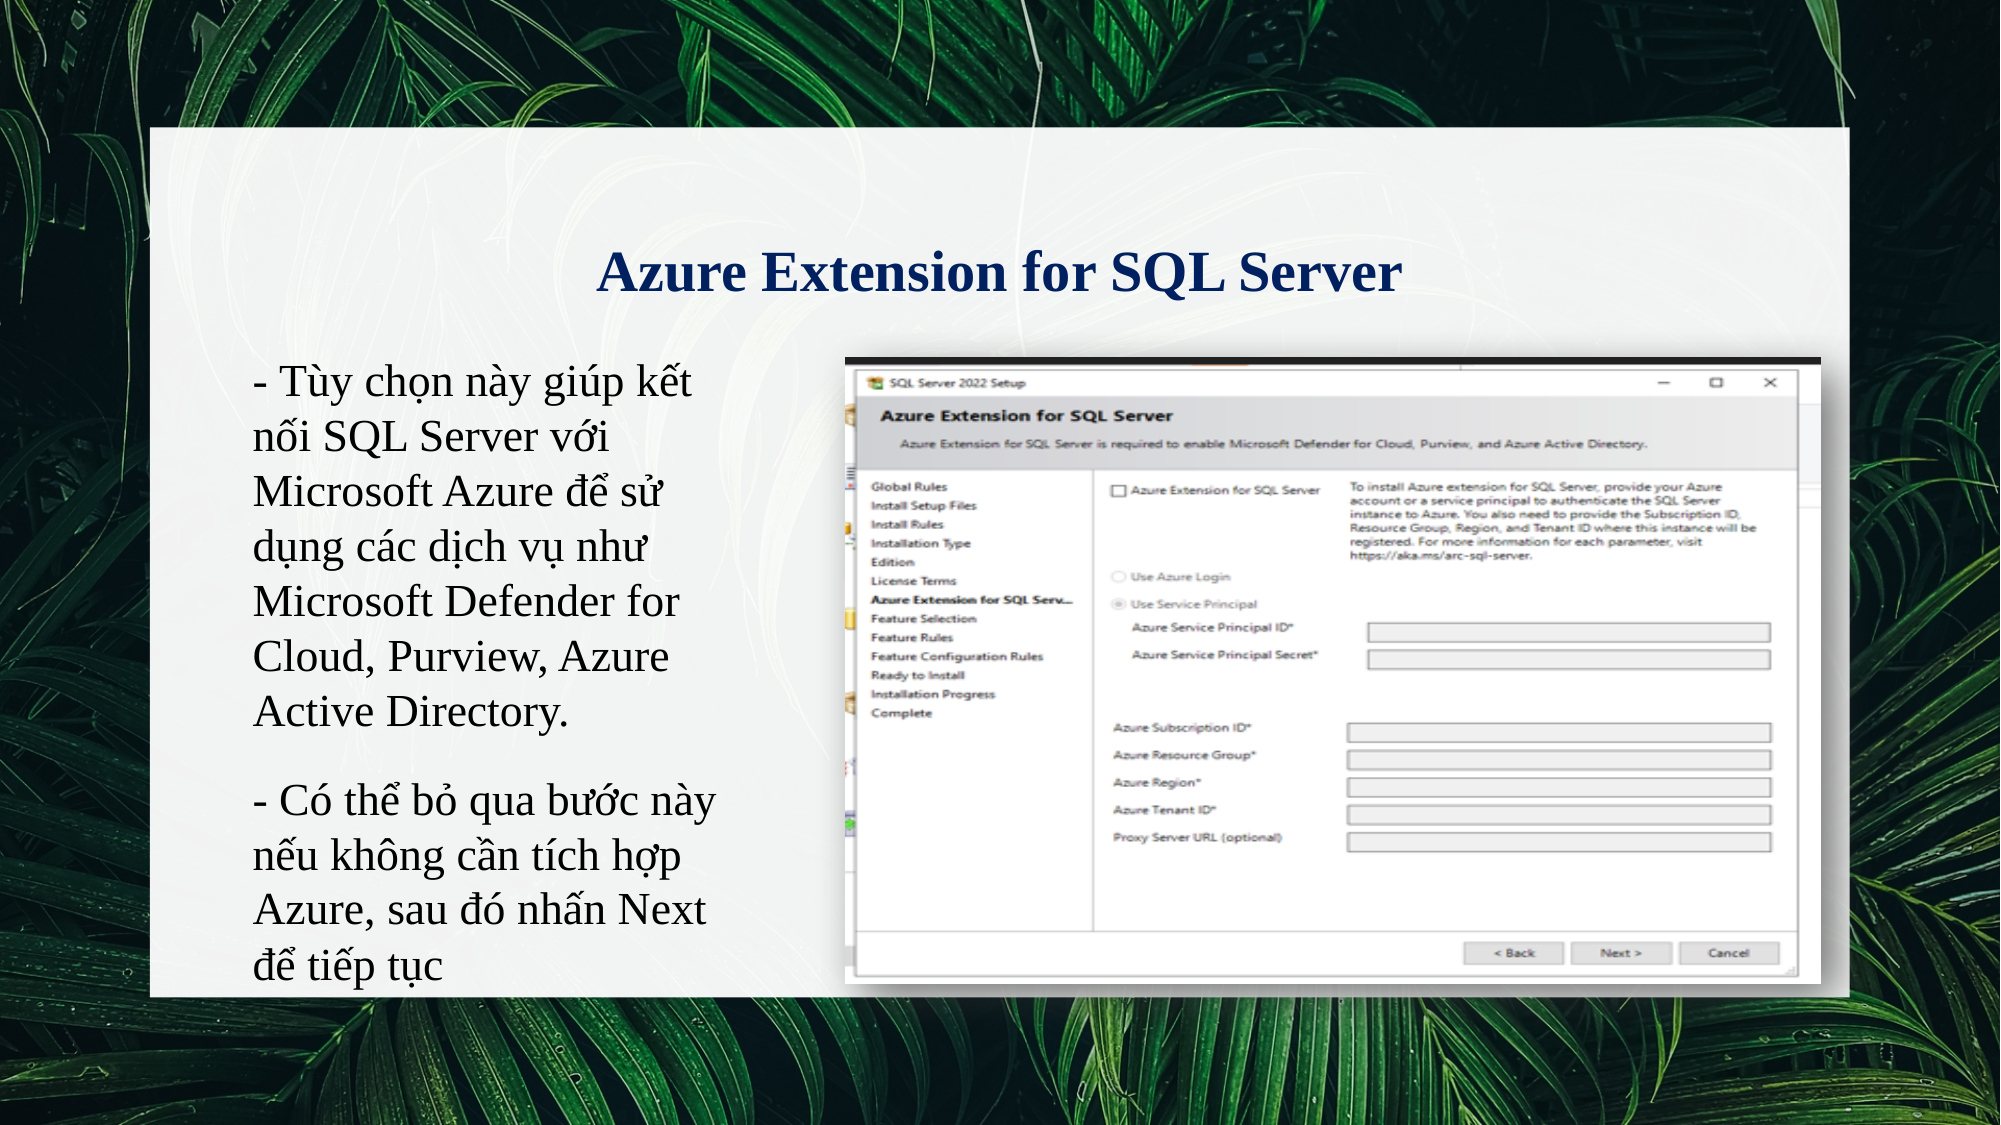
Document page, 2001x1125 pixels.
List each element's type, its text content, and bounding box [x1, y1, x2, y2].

list - Tùy chọn này giúp kết nối SQL Server với Microsoft Azure để sử dụng các dịch vụ như Microsoft Defender for Cloud, Purview, Azure Active Directory. - Có thể bỏ qua bước này nếu không cần tích hợp Azure, sau đó nhấn Next để tiếp tục [237, 343, 775, 971]
title Azure Extension for SQL Server [179, 127, 1821, 312]
picture [0, 0, 2000, 1125]
